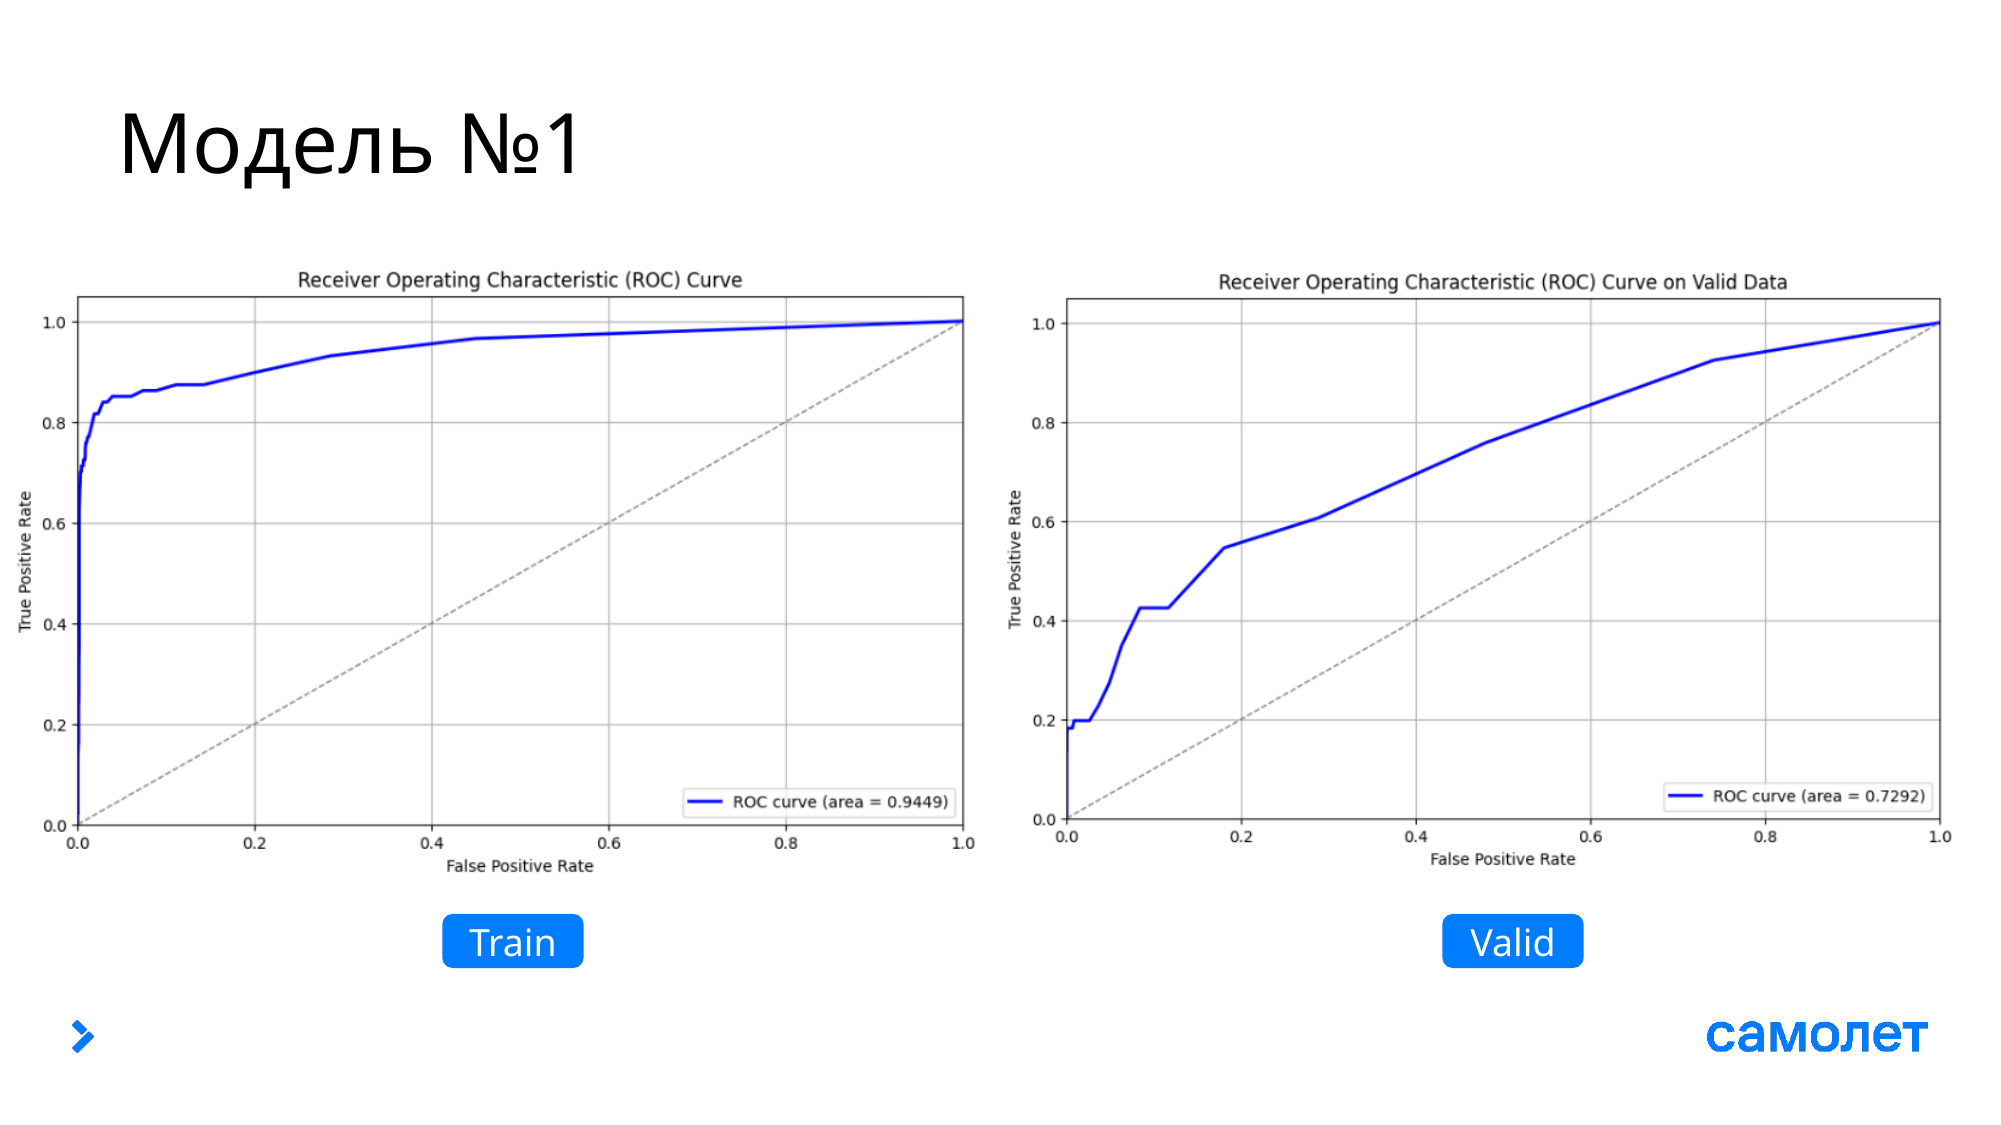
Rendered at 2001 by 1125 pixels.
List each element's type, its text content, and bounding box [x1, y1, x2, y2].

title Модель №1 [116, 101, 1972, 209]
picture [0, 261, 2000, 888]
picture [1707, 1021, 1928, 1052]
text_box Valid [1444, 916, 1582, 966]
picture [72, 1020, 94, 1053]
text_box Train [444, 916, 582, 966]
